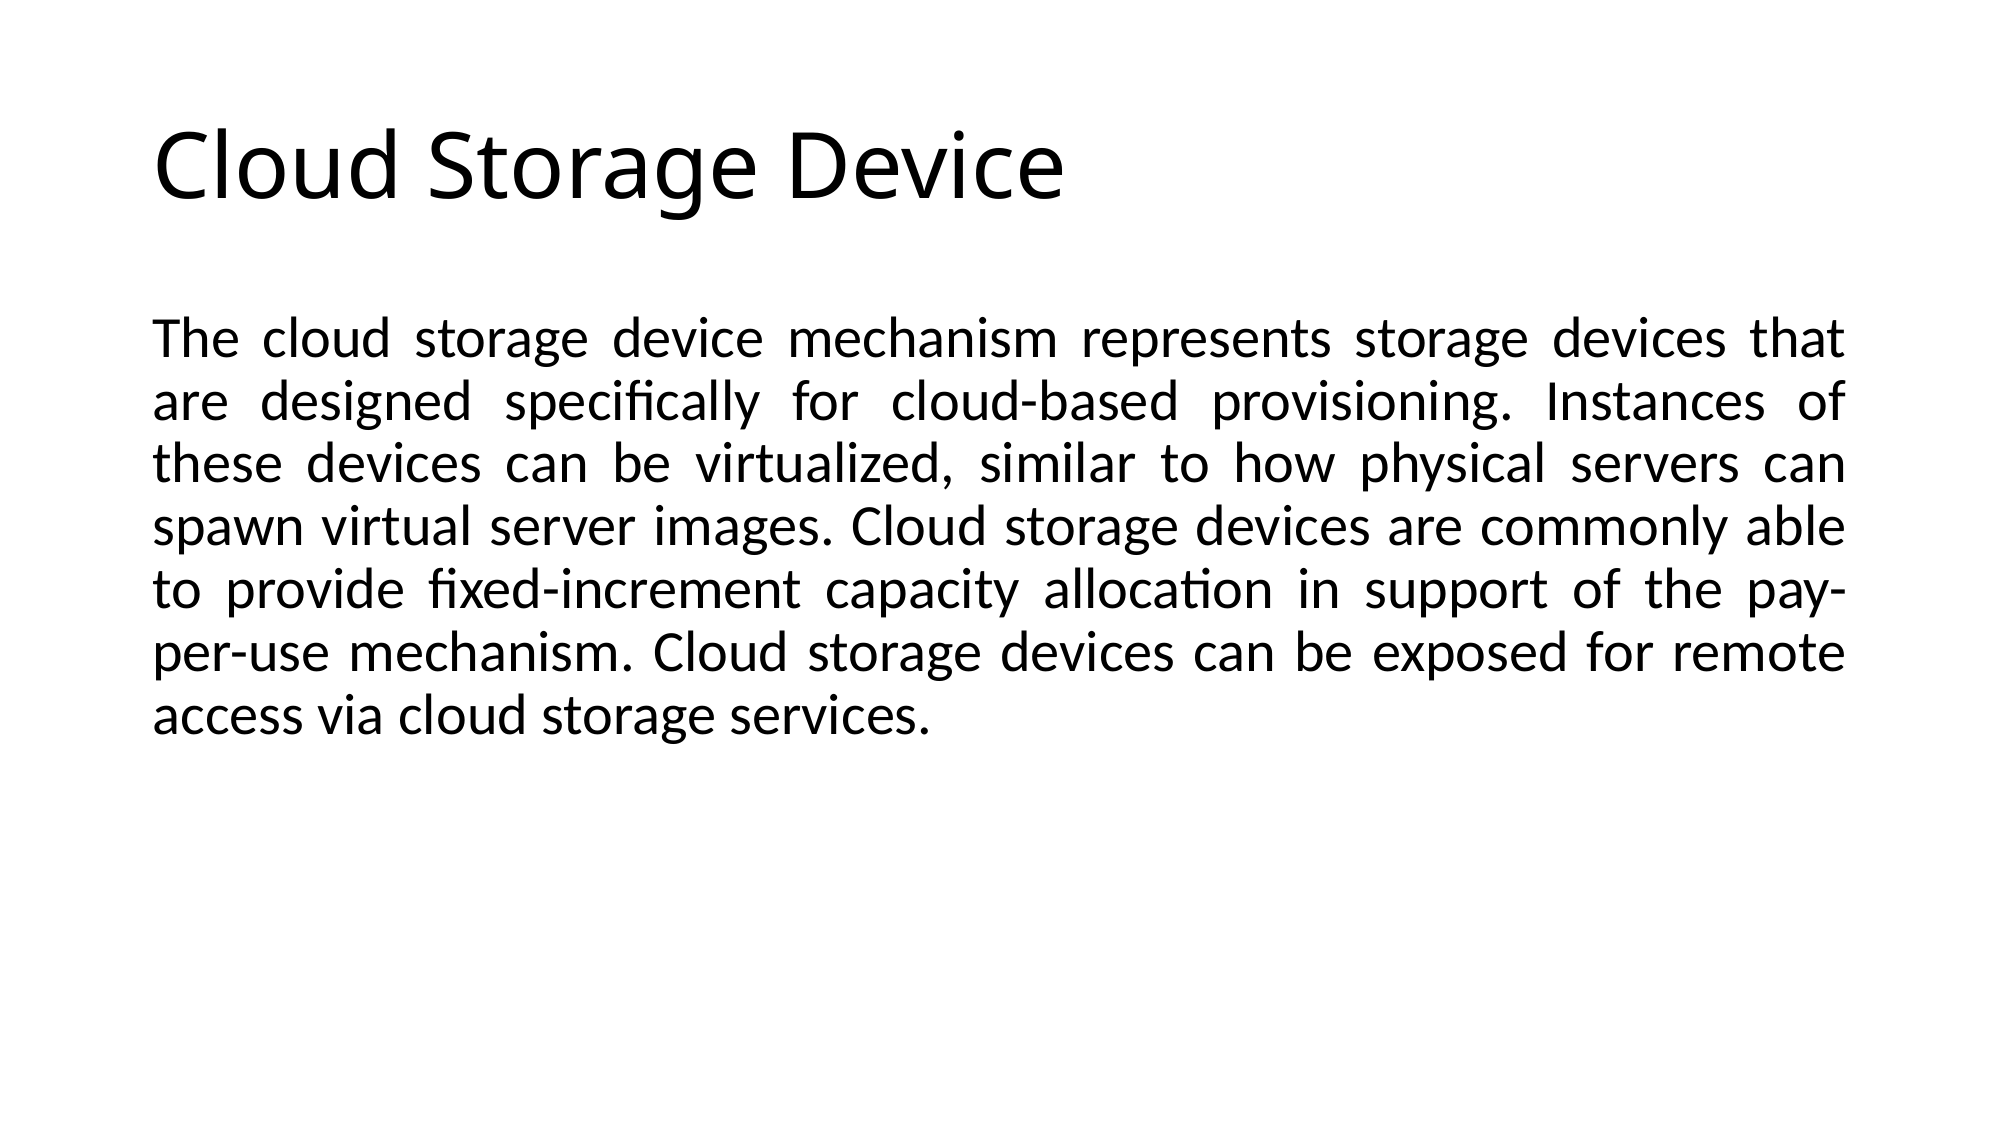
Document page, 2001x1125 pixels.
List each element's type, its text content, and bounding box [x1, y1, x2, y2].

title Cloud Storage Device [137, 59, 1863, 278]
list The cloud storage device mechanism represents storage devices that are designed specifically for cloud-based provisioning. Instances of these devices can be virtualized, similar to how physical servers can spawn virtual server images. Cloud storage devices are commonly able to provide fixed-increment capacity allocation in support of the pay-per-use mechanism. Cloud storage devices can be exposed for remote access via cloud storage services. [137, 299, 1863, 1014]
